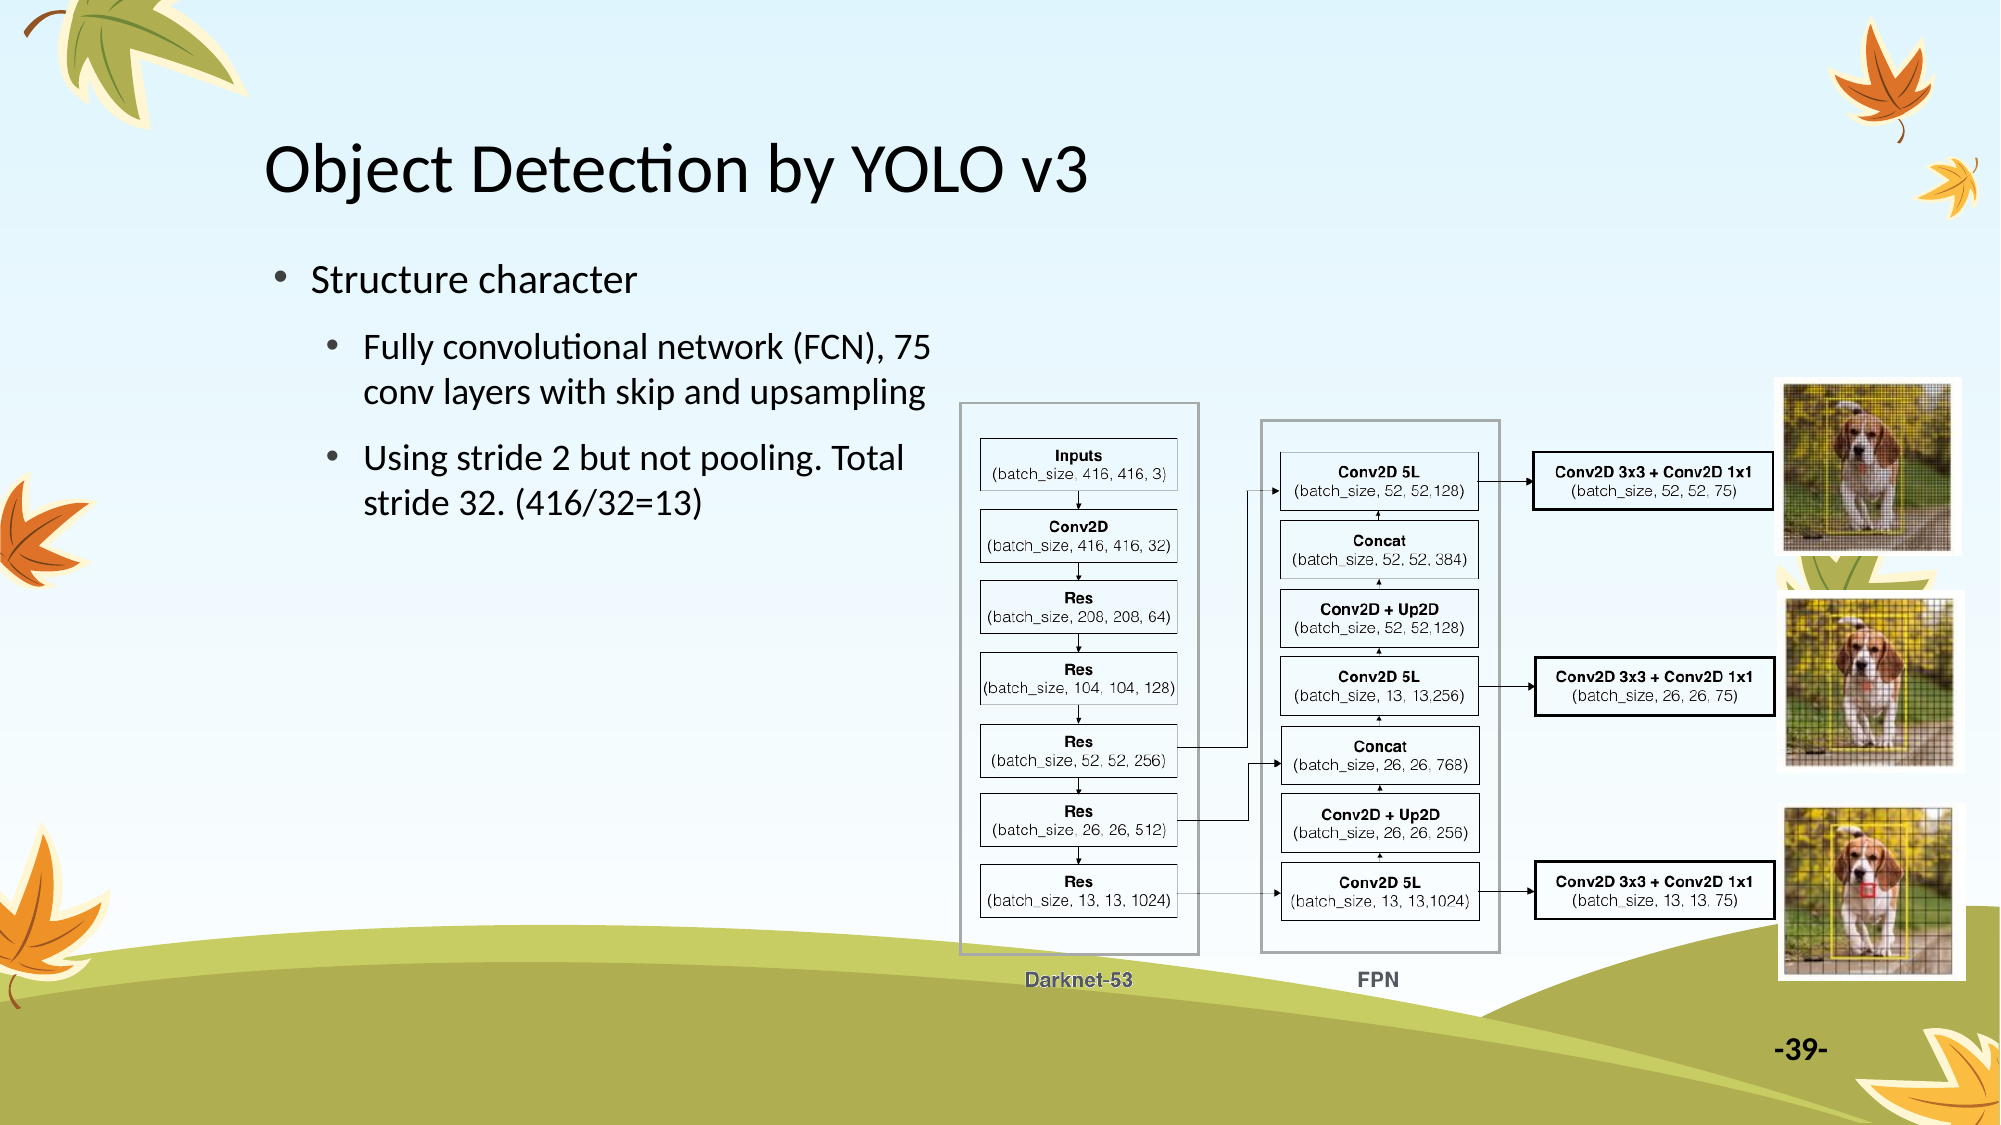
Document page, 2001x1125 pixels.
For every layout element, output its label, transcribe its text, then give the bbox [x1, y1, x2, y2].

title Object Detection by YOLO v3 [249, 12, 1749, 216]
list Structure character Fully convolutional network (FCN), 75 conv layers with skip and upsampling Using stride 2 but not pooling. Total stride 32. (416/32=13) [250, 243, 983, 925]
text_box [937, 377, 1966, 1008]
